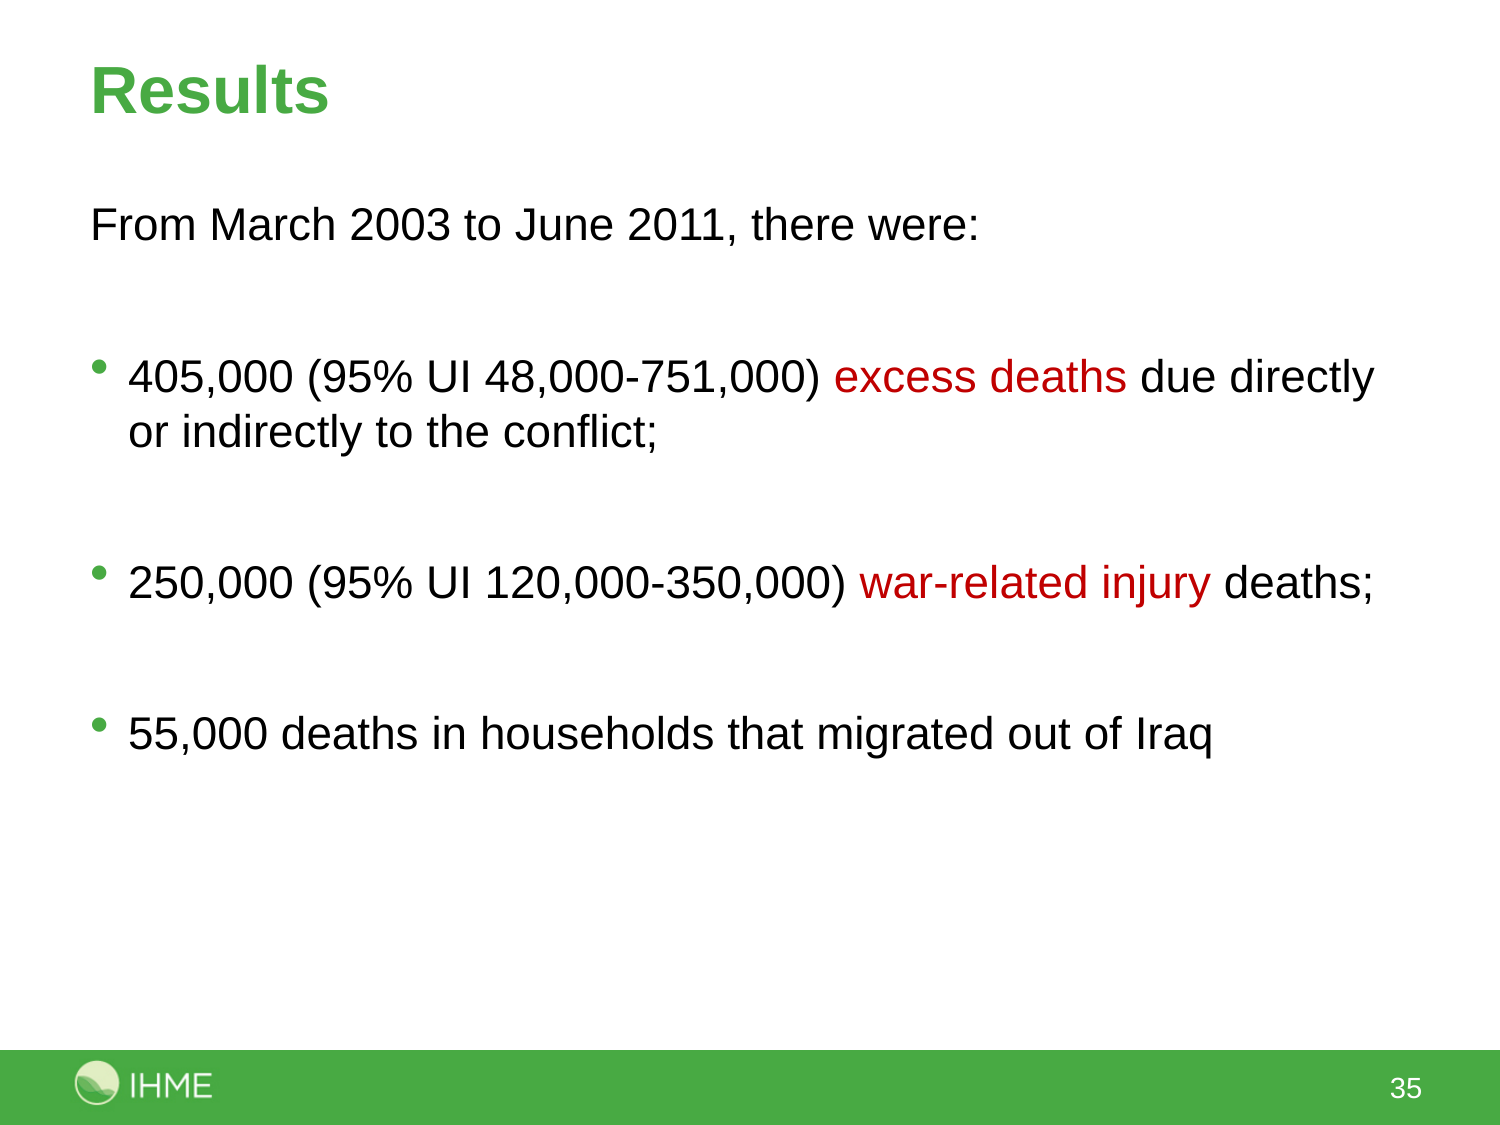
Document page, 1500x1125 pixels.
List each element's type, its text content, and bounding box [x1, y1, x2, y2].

picture [0, 1050, 1500, 1125]
list From March 2003 to June 2011, there were: 405,000 (95% UI 48,000-751,000) excess deaths due directly or indirectly to the conflict; 250,000 (95% UI 120,000-350,000) war-related injury deaths; 55,000 deaths in households that migrated out of Iraq [74, 187, 1426, 1006]
title Results [74, 32, 1419, 142]
slide_number 35 [1087, 1061, 1438, 1090]
